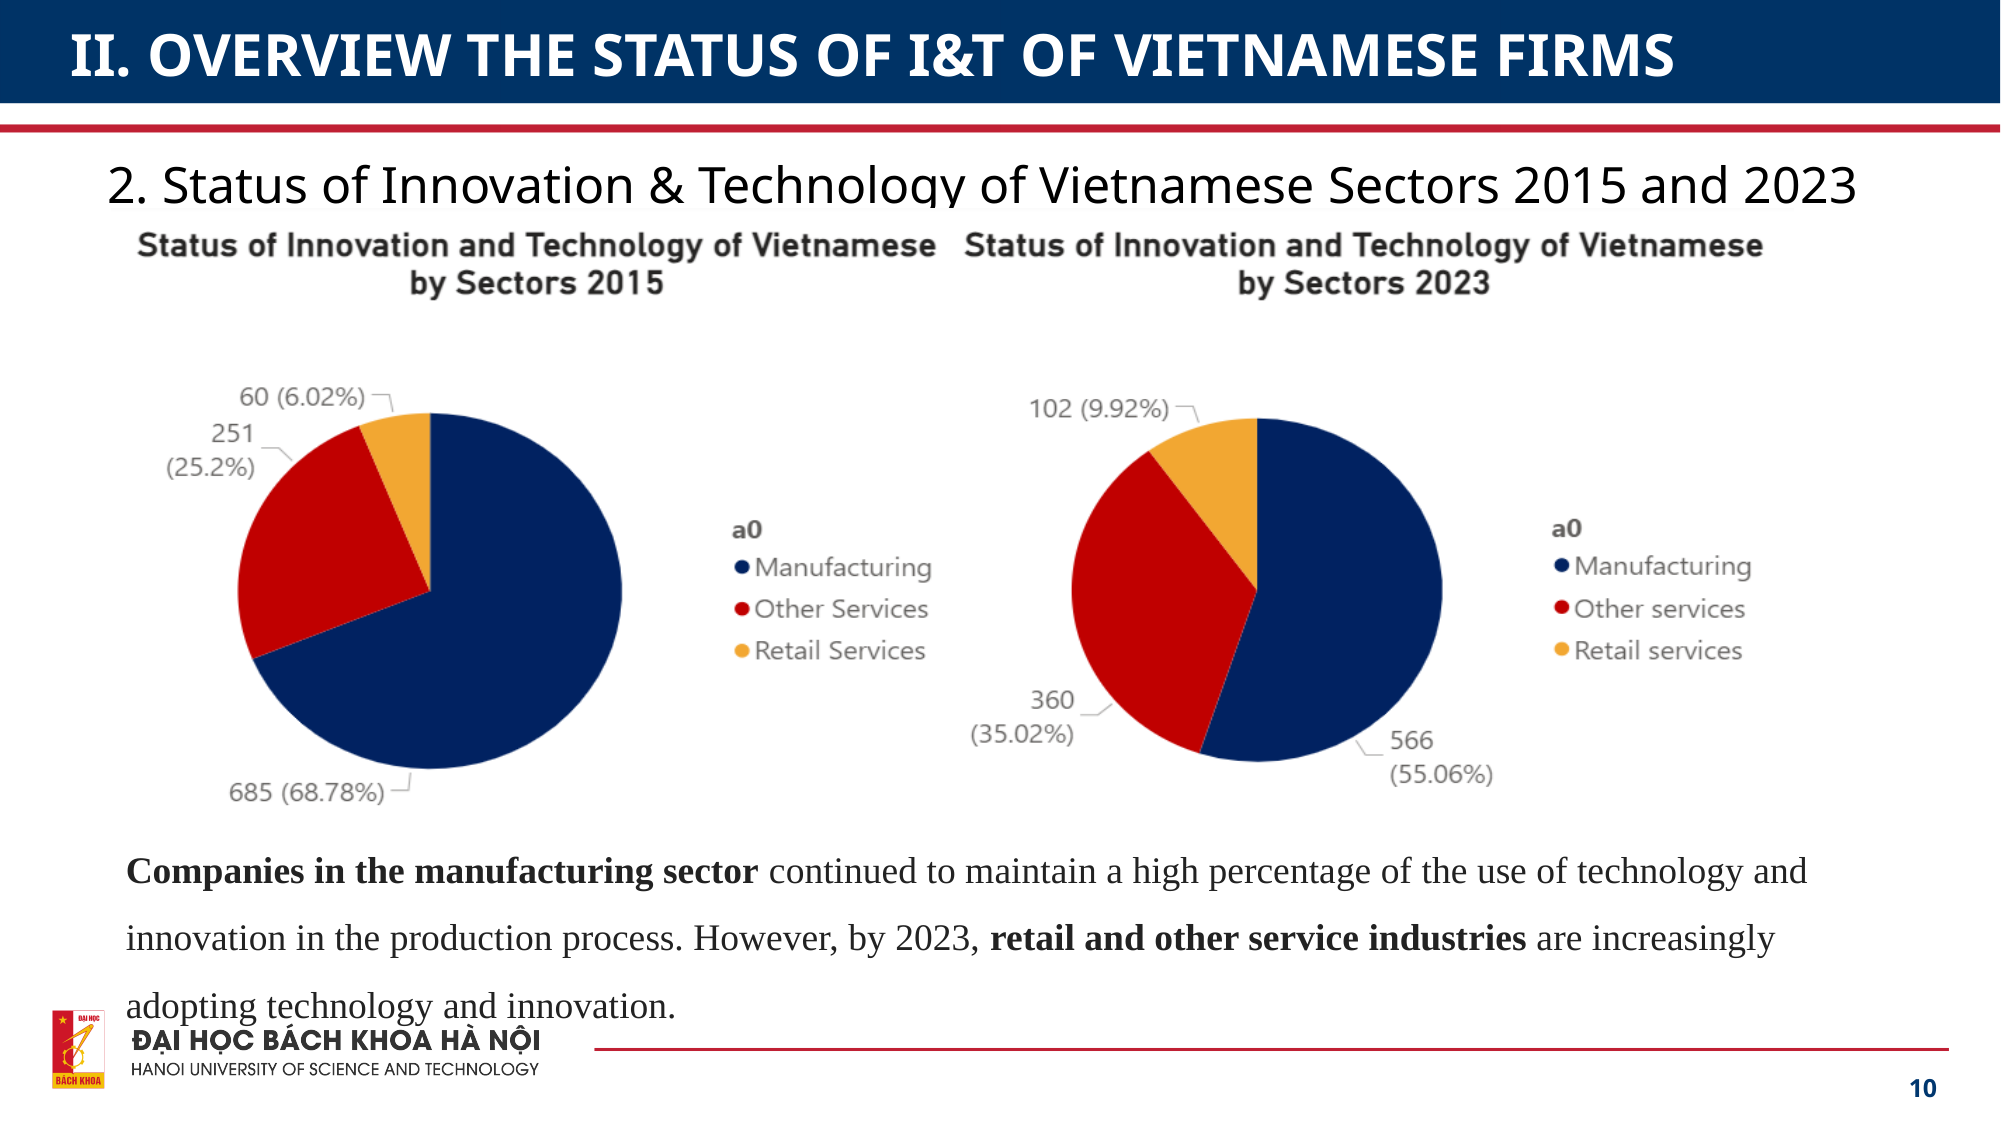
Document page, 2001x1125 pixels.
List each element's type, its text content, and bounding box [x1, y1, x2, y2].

text_box Companies in the manufacturing sector continued to maintain a high percentage of the use of technology and innovation in the production process. However, by 2023, retail and other service industries are increasingly adopting technology and innovation. [111, 815, 1914, 1034]
title 2. Status of Innovation & Technology of Vietnamese Sectors 2015 and 2023 [92, 128, 1982, 201]
slide_number 10 [1502, 1065, 1953, 1125]
text_box II. OVERVIEW THE STATUS OF I&T OF VIETNAMESE FIRMS [55, 18, 1982, 90]
picture [0, 0, 2001, 1125]
